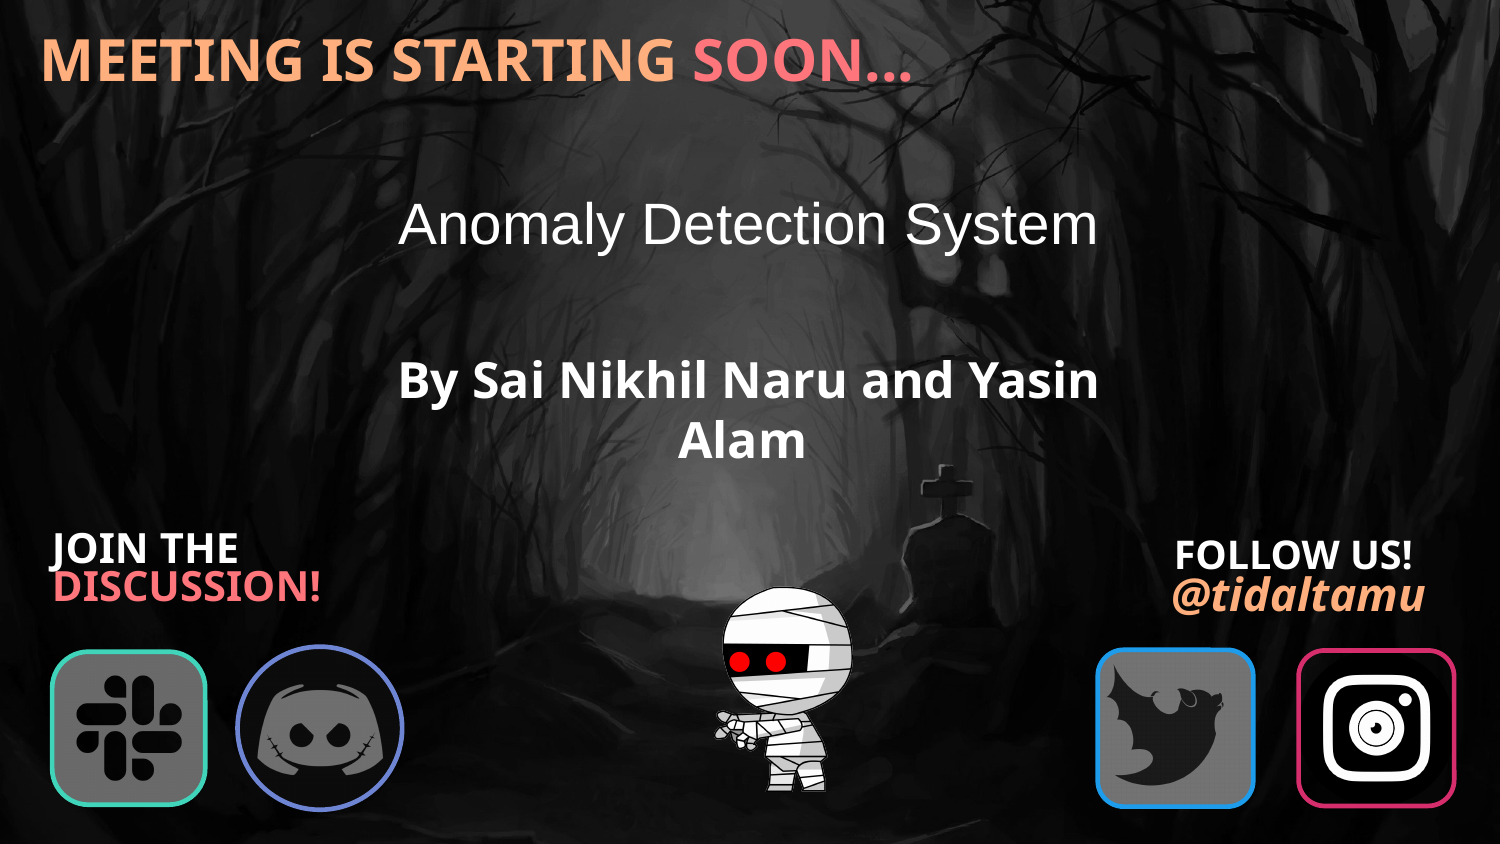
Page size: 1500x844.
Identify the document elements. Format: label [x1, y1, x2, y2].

picture [0, 0, 1500, 844]
text_box [1298, 650, 1455, 807]
